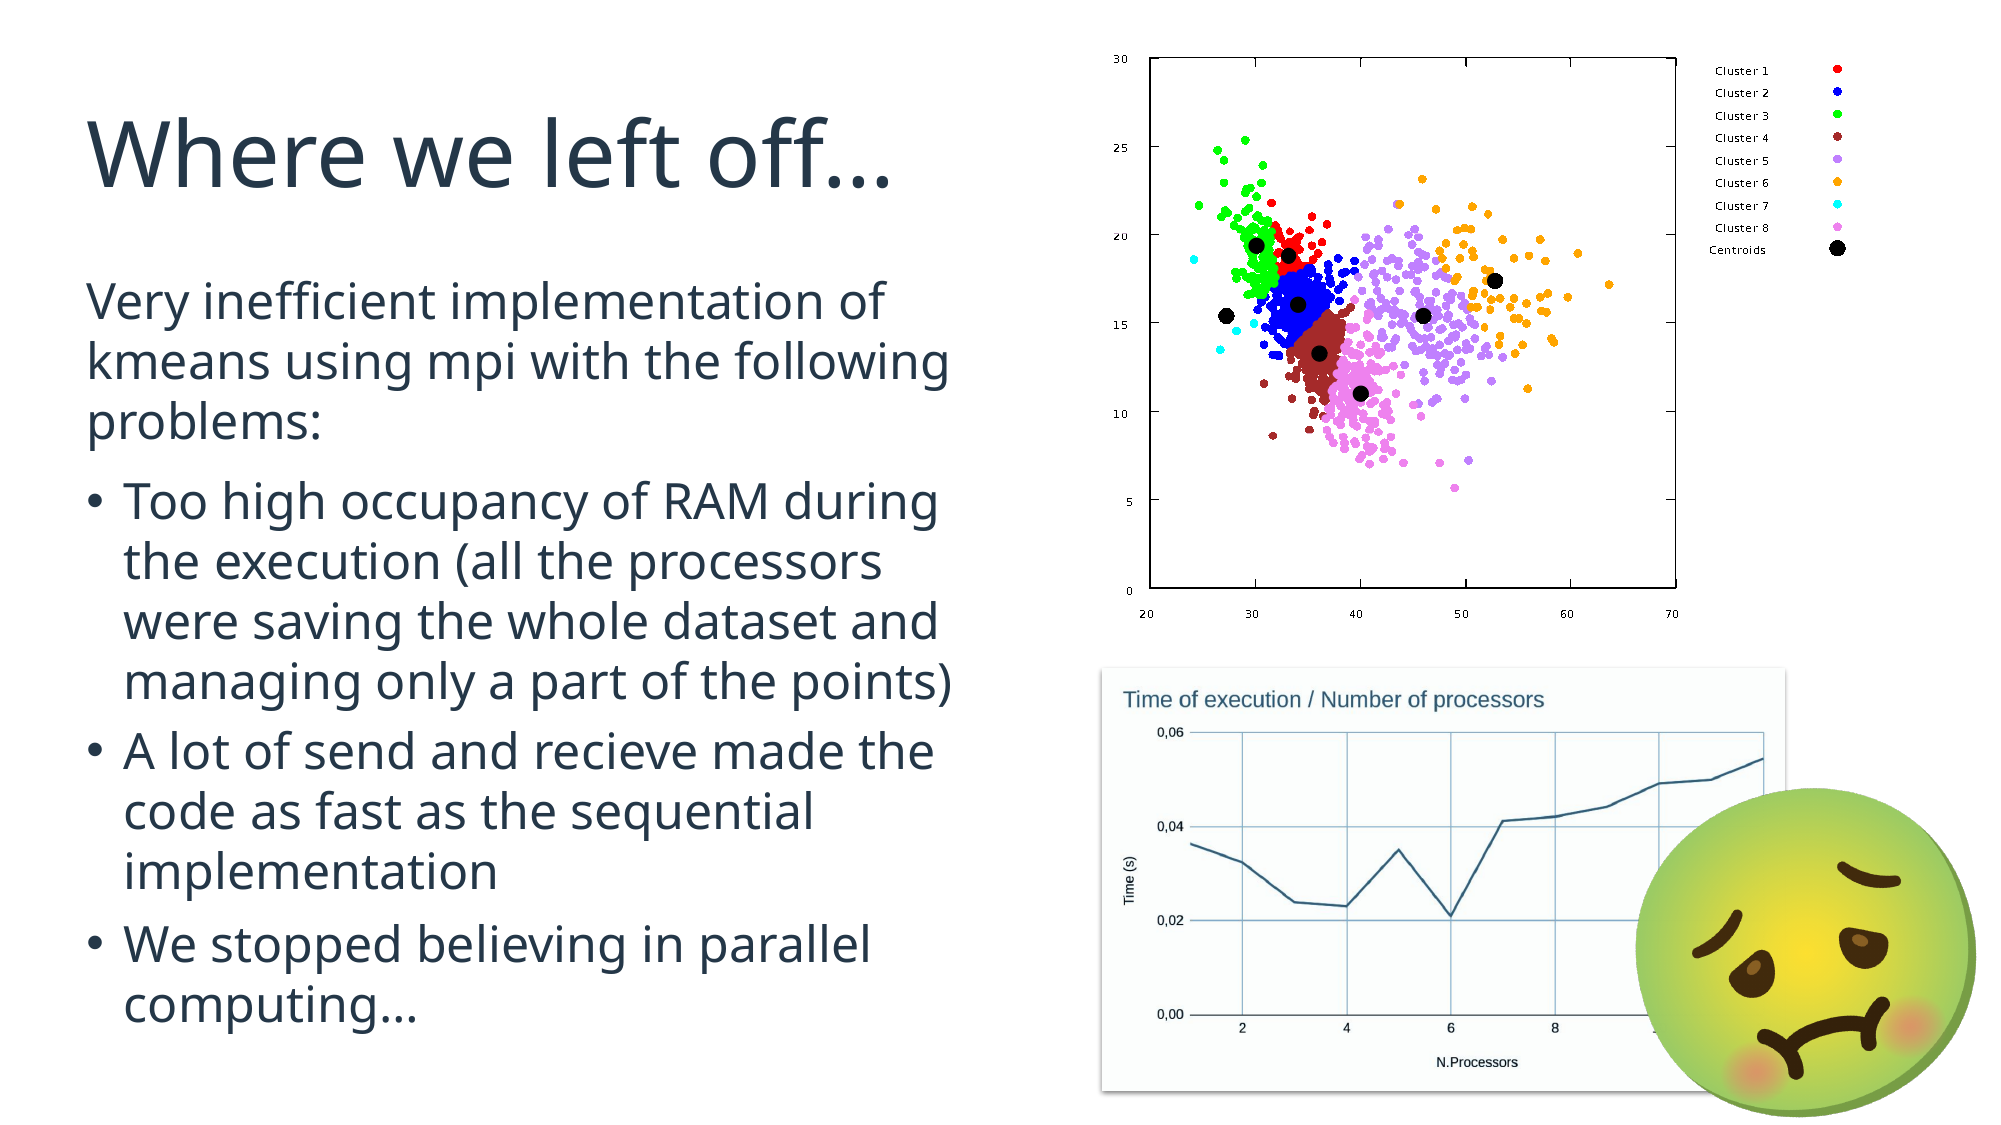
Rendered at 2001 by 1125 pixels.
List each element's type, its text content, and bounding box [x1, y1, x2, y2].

text_box A lot of send and recieve made the code as fast as the sequential implementation [71, 712, 978, 905]
picture [1088, 34, 1886, 634]
text_box Where we left off… [71, 78, 978, 215]
text_box Very inefficient implementation of kmeans using mpi with the following problems: Too high occupancy of RAM during the execution (all the processors were saving the whole dataset and managing only a part of the points) [71, 261, 978, 712]
text_box We stopped believing in parallel computing… [71, 905, 978, 1102]
picture [1088, 660, 2000, 1125]
